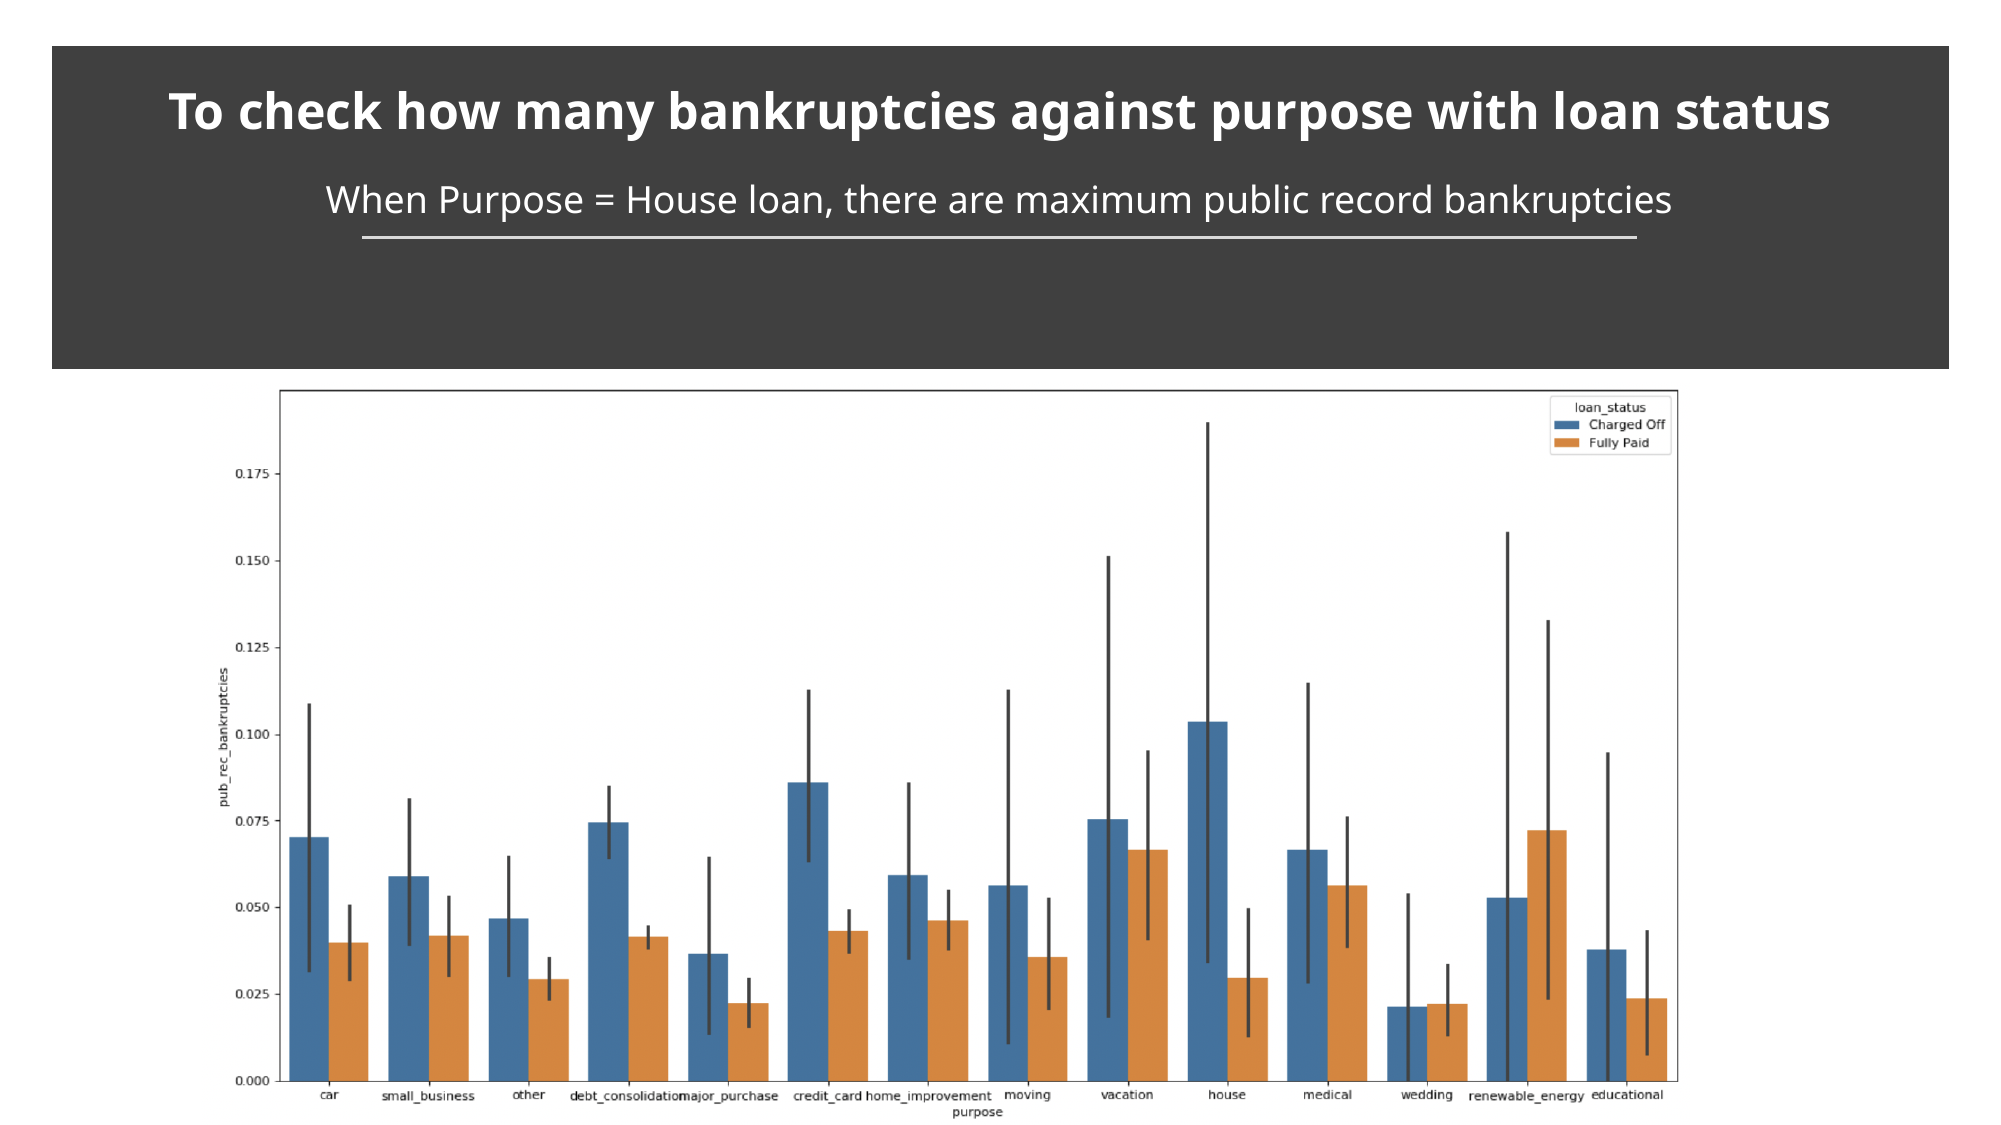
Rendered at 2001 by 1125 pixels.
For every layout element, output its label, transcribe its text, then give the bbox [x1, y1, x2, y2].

picture [201, 382, 1690, 1125]
text_box [61, 55, 1939, 360]
title To check how many bankruptcies against purpose with loan status When Purpose = House loan, there are maximum public record bankruptcies [86, 76, 1914, 230]
